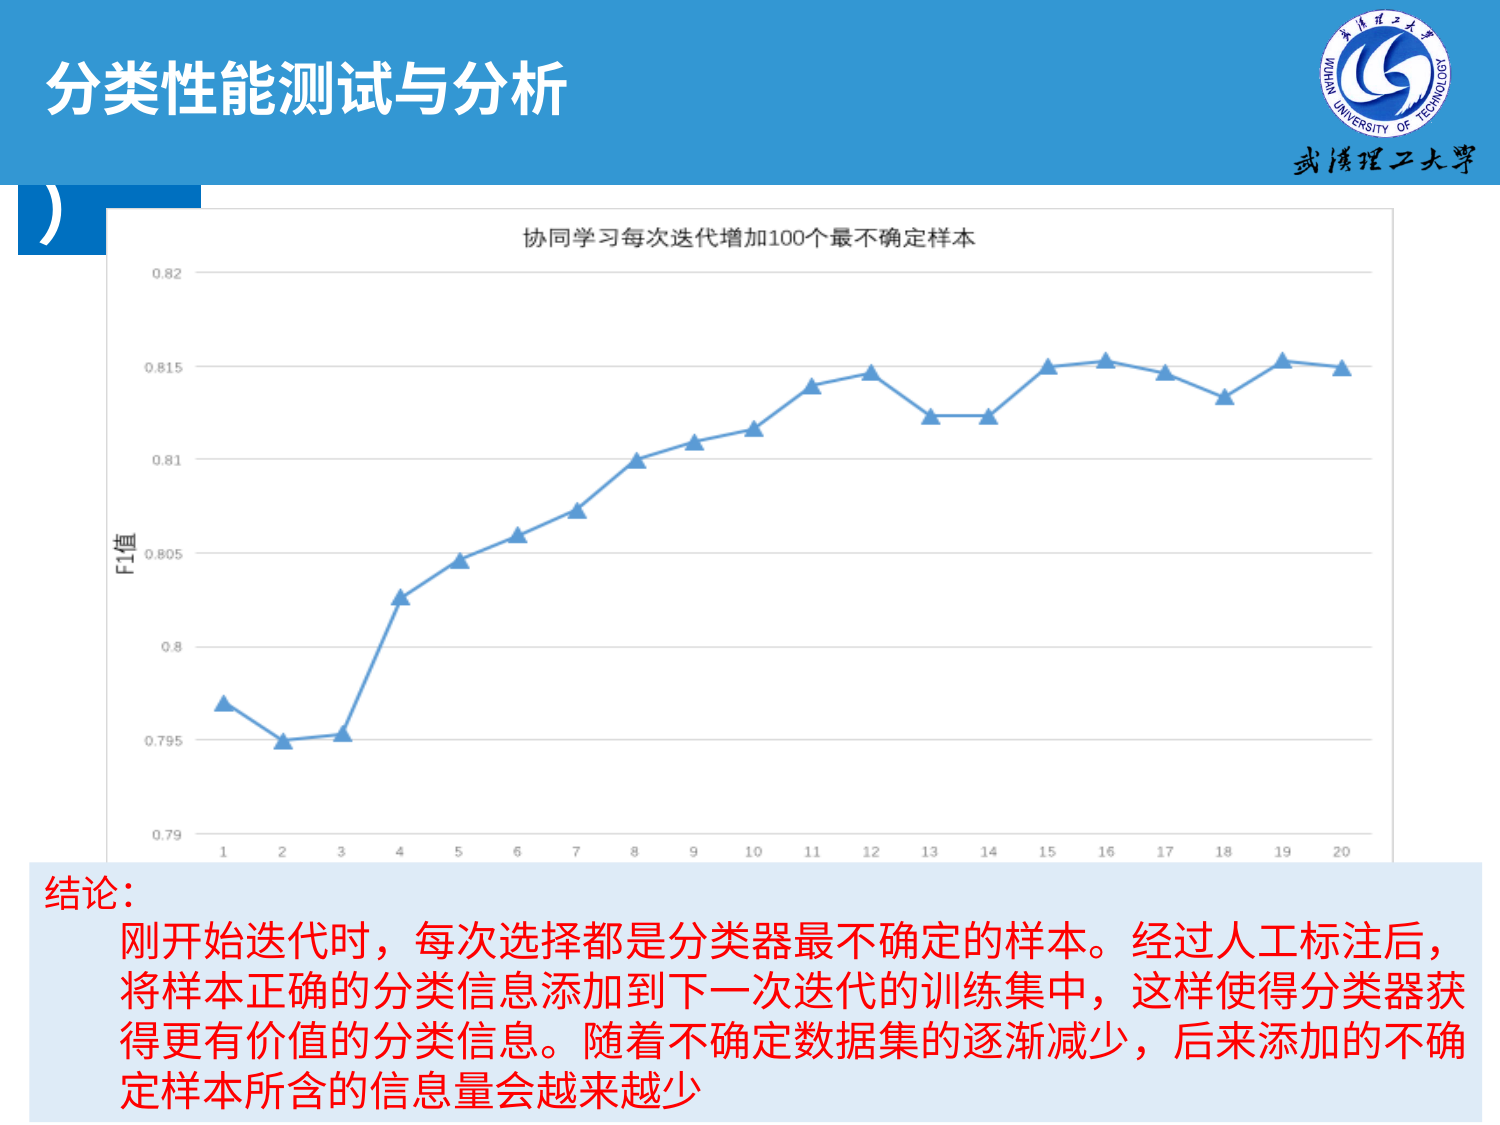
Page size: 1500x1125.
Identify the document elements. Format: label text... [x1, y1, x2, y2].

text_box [0, 0, 1500, 185]
text_box [0, 960, 1500, 1125]
text_box 结论： 刚开始迭代时，每次选择都是分类器最不确定的样本。经过人工标注后，将样本正确的分类信息添加到下一次迭代的训练集中，这样使得分类器获得更有价值的分类信息。随着不确定数据集的逐渐减少，后来添加的不确定样本所含的信息量会越来越少 [29, 862, 1483, 1123]
picture [106, 208, 1394, 941]
